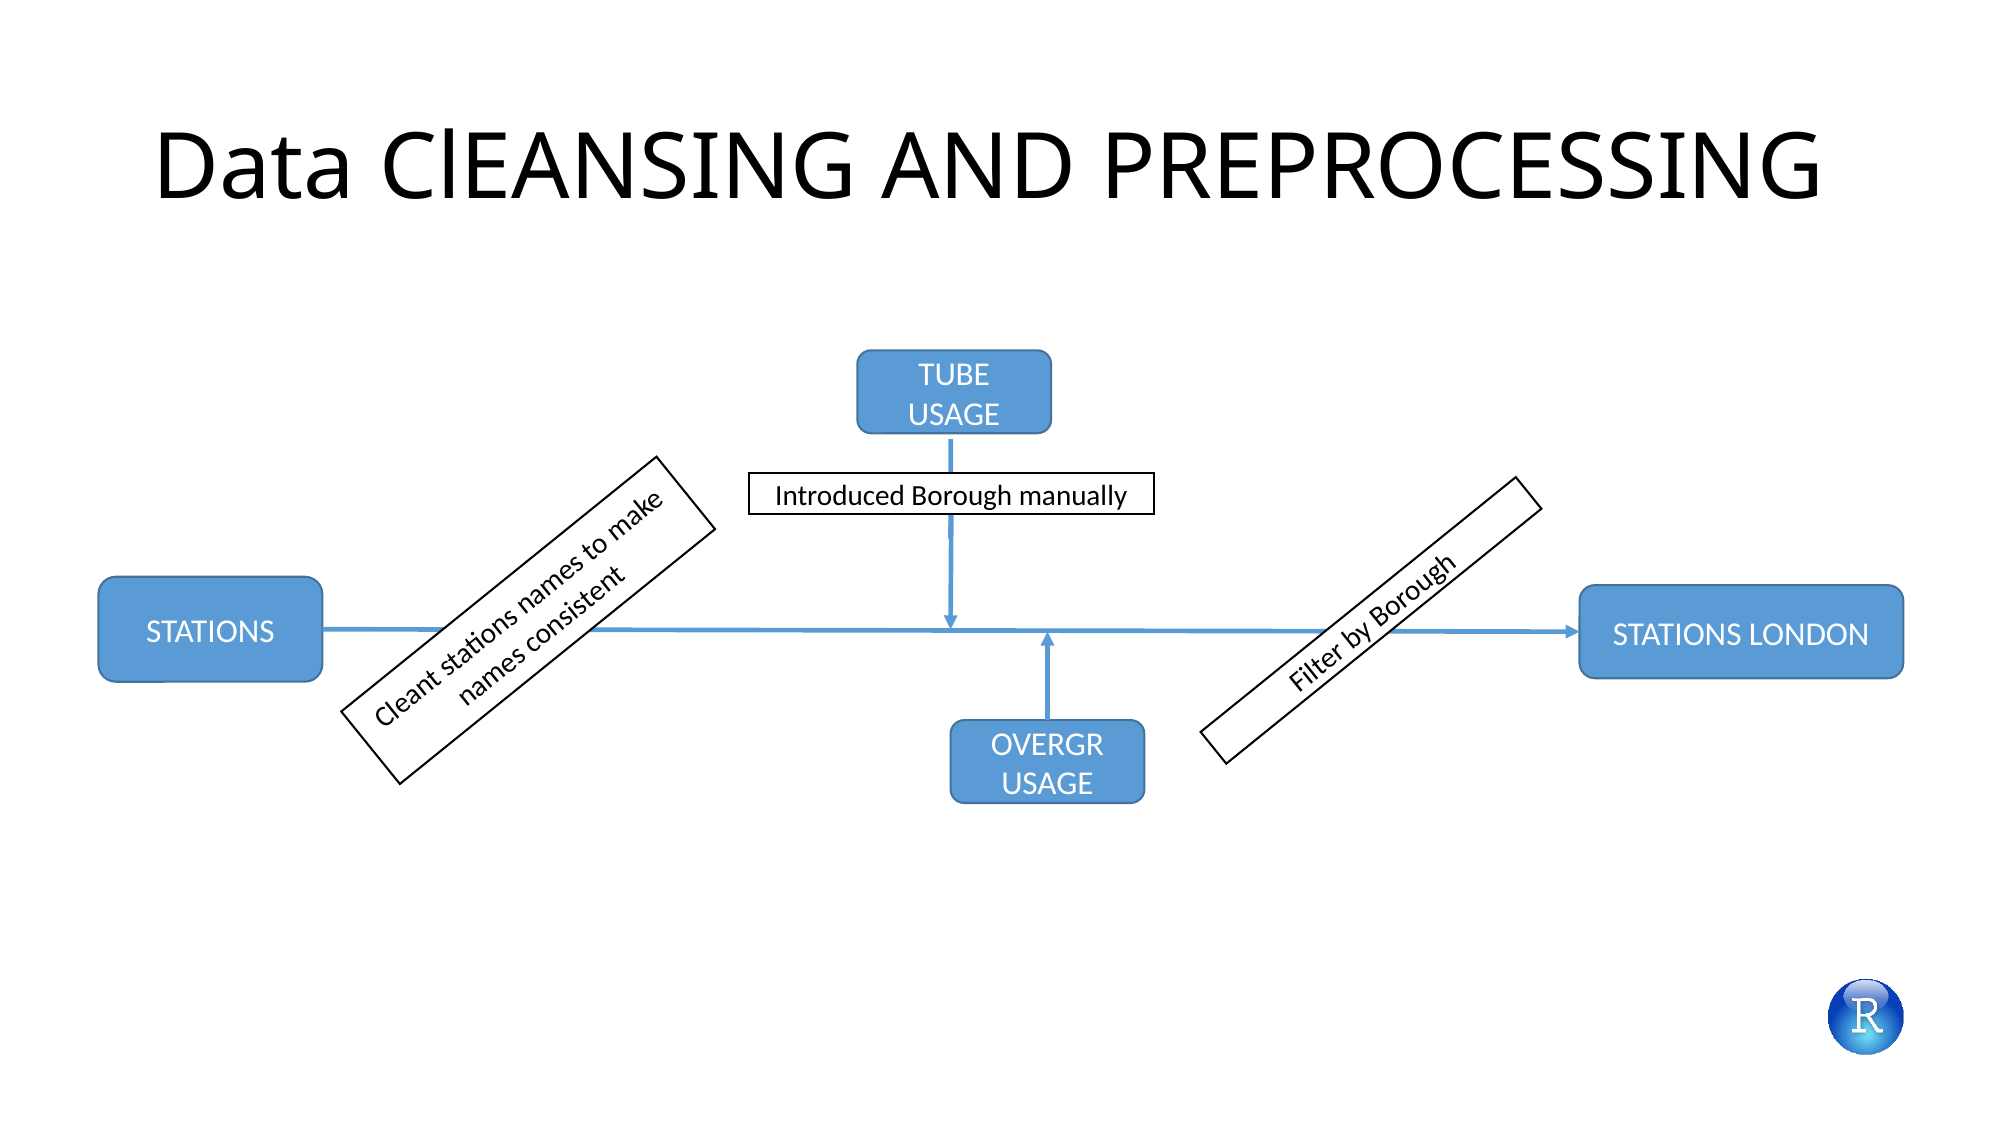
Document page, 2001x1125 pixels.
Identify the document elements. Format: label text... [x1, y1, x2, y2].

text_box Filter by Borough [1326, 475, 1543, 629]
text_box Cleant stations names to make names consistent [441, 455, 717, 629]
title Data ClEANSING AND PREPROCESSING [137, 59, 1863, 278]
text_box Introduced Borough manually [748, 472, 950, 515]
text_box STATIONS LONDON [1578, 584, 1905, 680]
picture [1827, 978, 1904, 1055]
text_box Introduced Borough manually [951, 472, 1155, 515]
text_box TUBE USAGE [856, 349, 1053, 435]
text_box Filter by Borough [1199, 632, 1391, 766]
text_box OVERGR USAGE [949, 719, 1146, 805]
text_box Cleant stations names to make names consistent [339, 632, 590, 786]
text_box STATIONS [97, 575, 324, 683]
